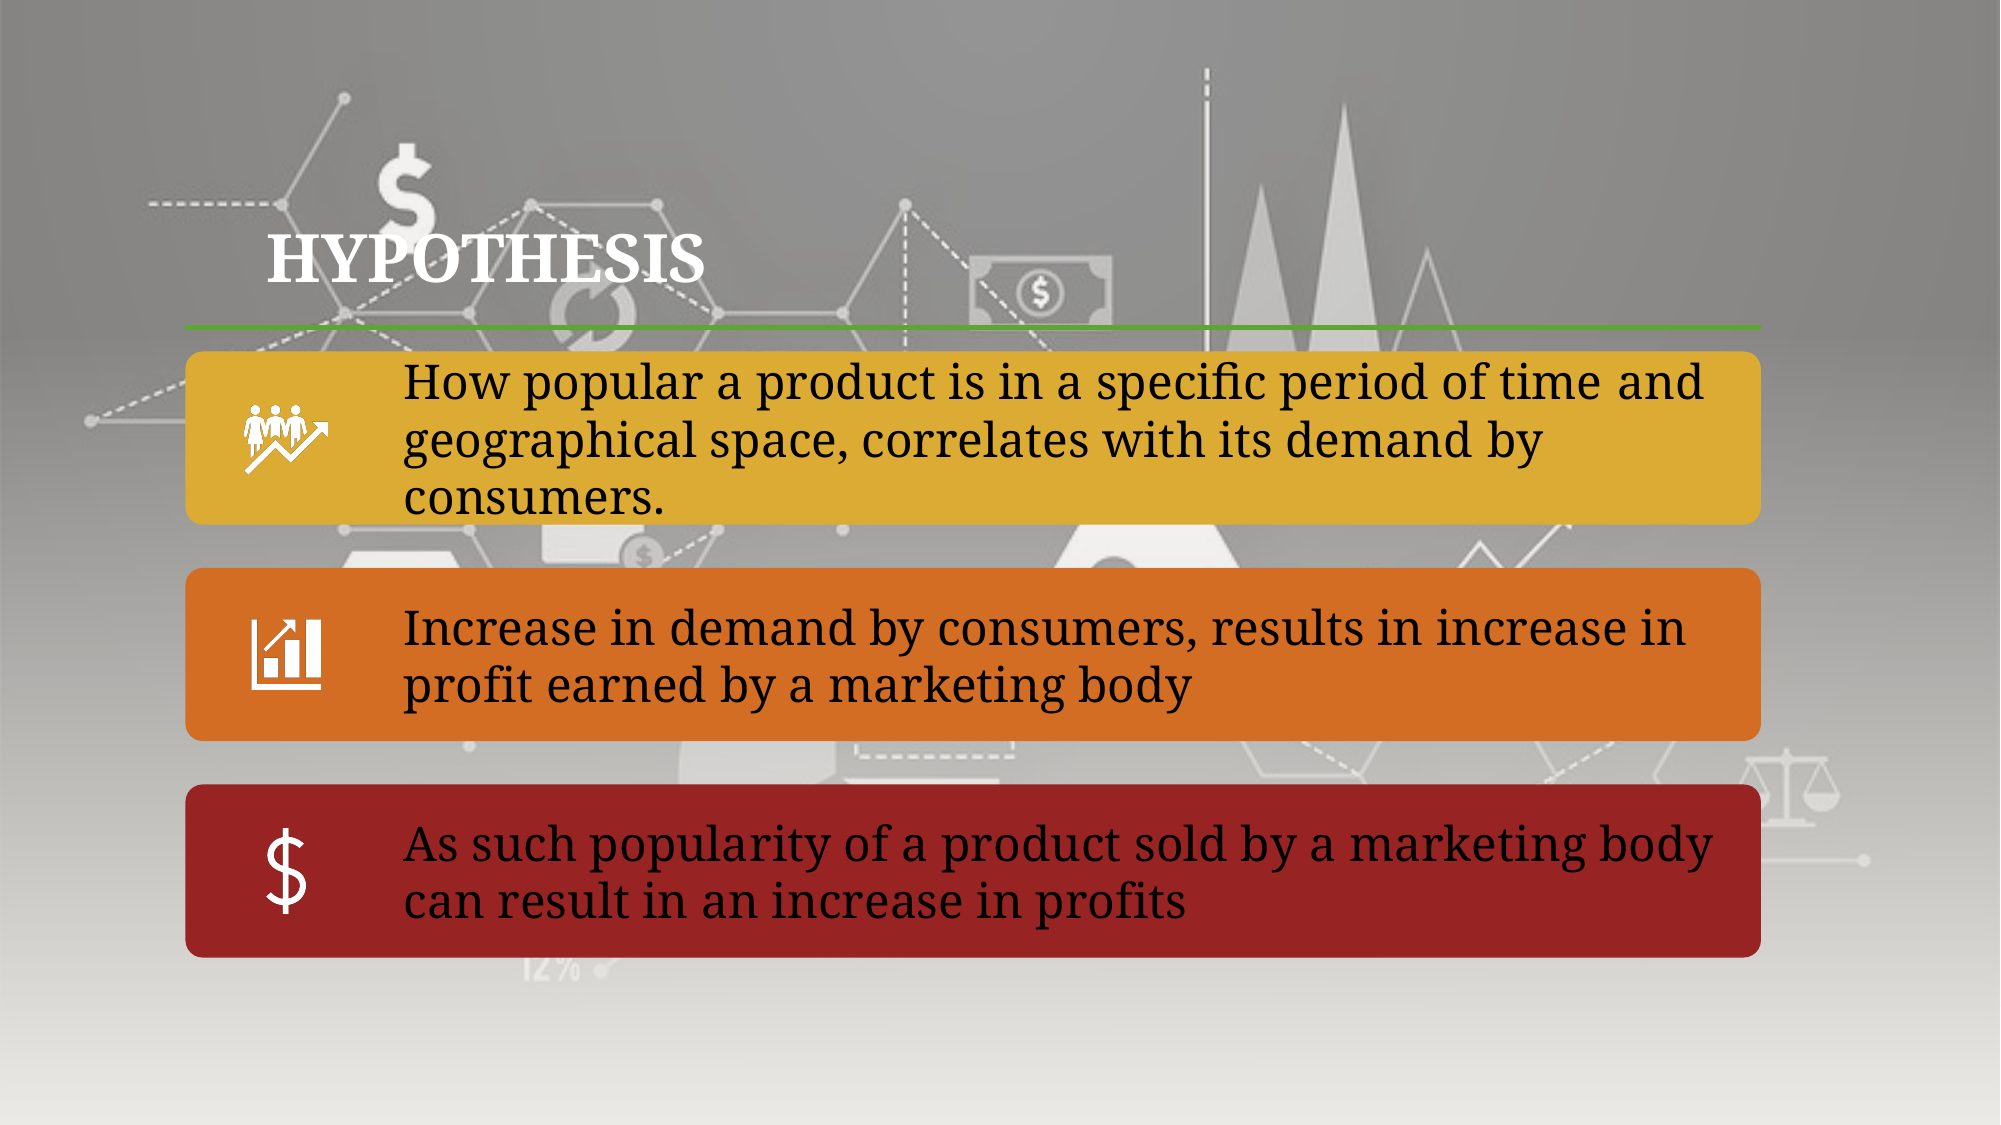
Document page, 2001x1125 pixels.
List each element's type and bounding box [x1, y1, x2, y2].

list [185, 351, 1762, 958]
picture [0, 0, 2000, 1125]
